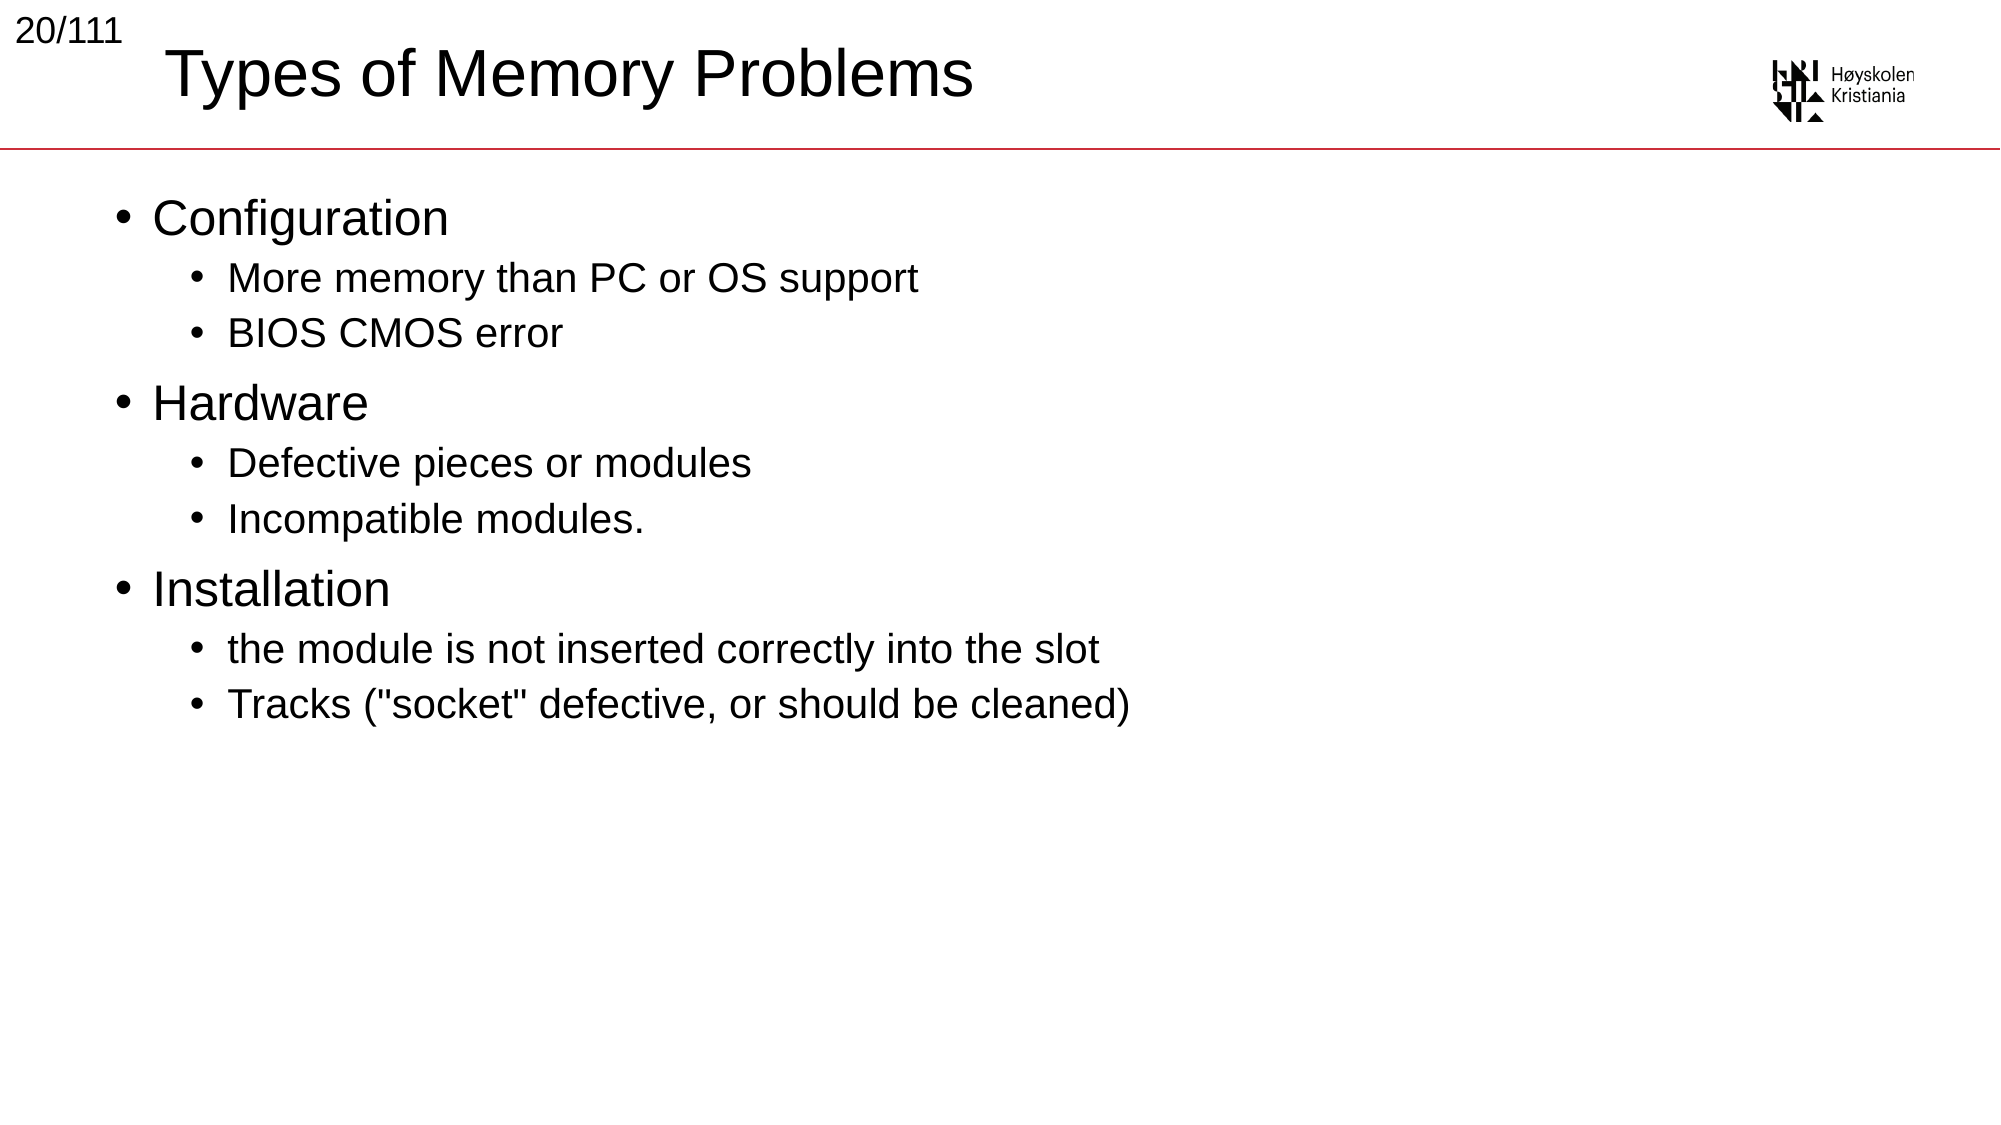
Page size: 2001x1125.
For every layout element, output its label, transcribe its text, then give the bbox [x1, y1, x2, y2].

slide_number 20/111 [0, 0, 208, 74]
list Configuration More memory than PC or OS support BIOS CMOS error Hardware Defective pieces or modules Incompatible modules. Installation the module is not inserted correctly into the slot Tracks ("socket" defective, or should be cleaned) [99, 184, 1900, 1047]
title Types of Memory Problems [150, 30, 1887, 135]
